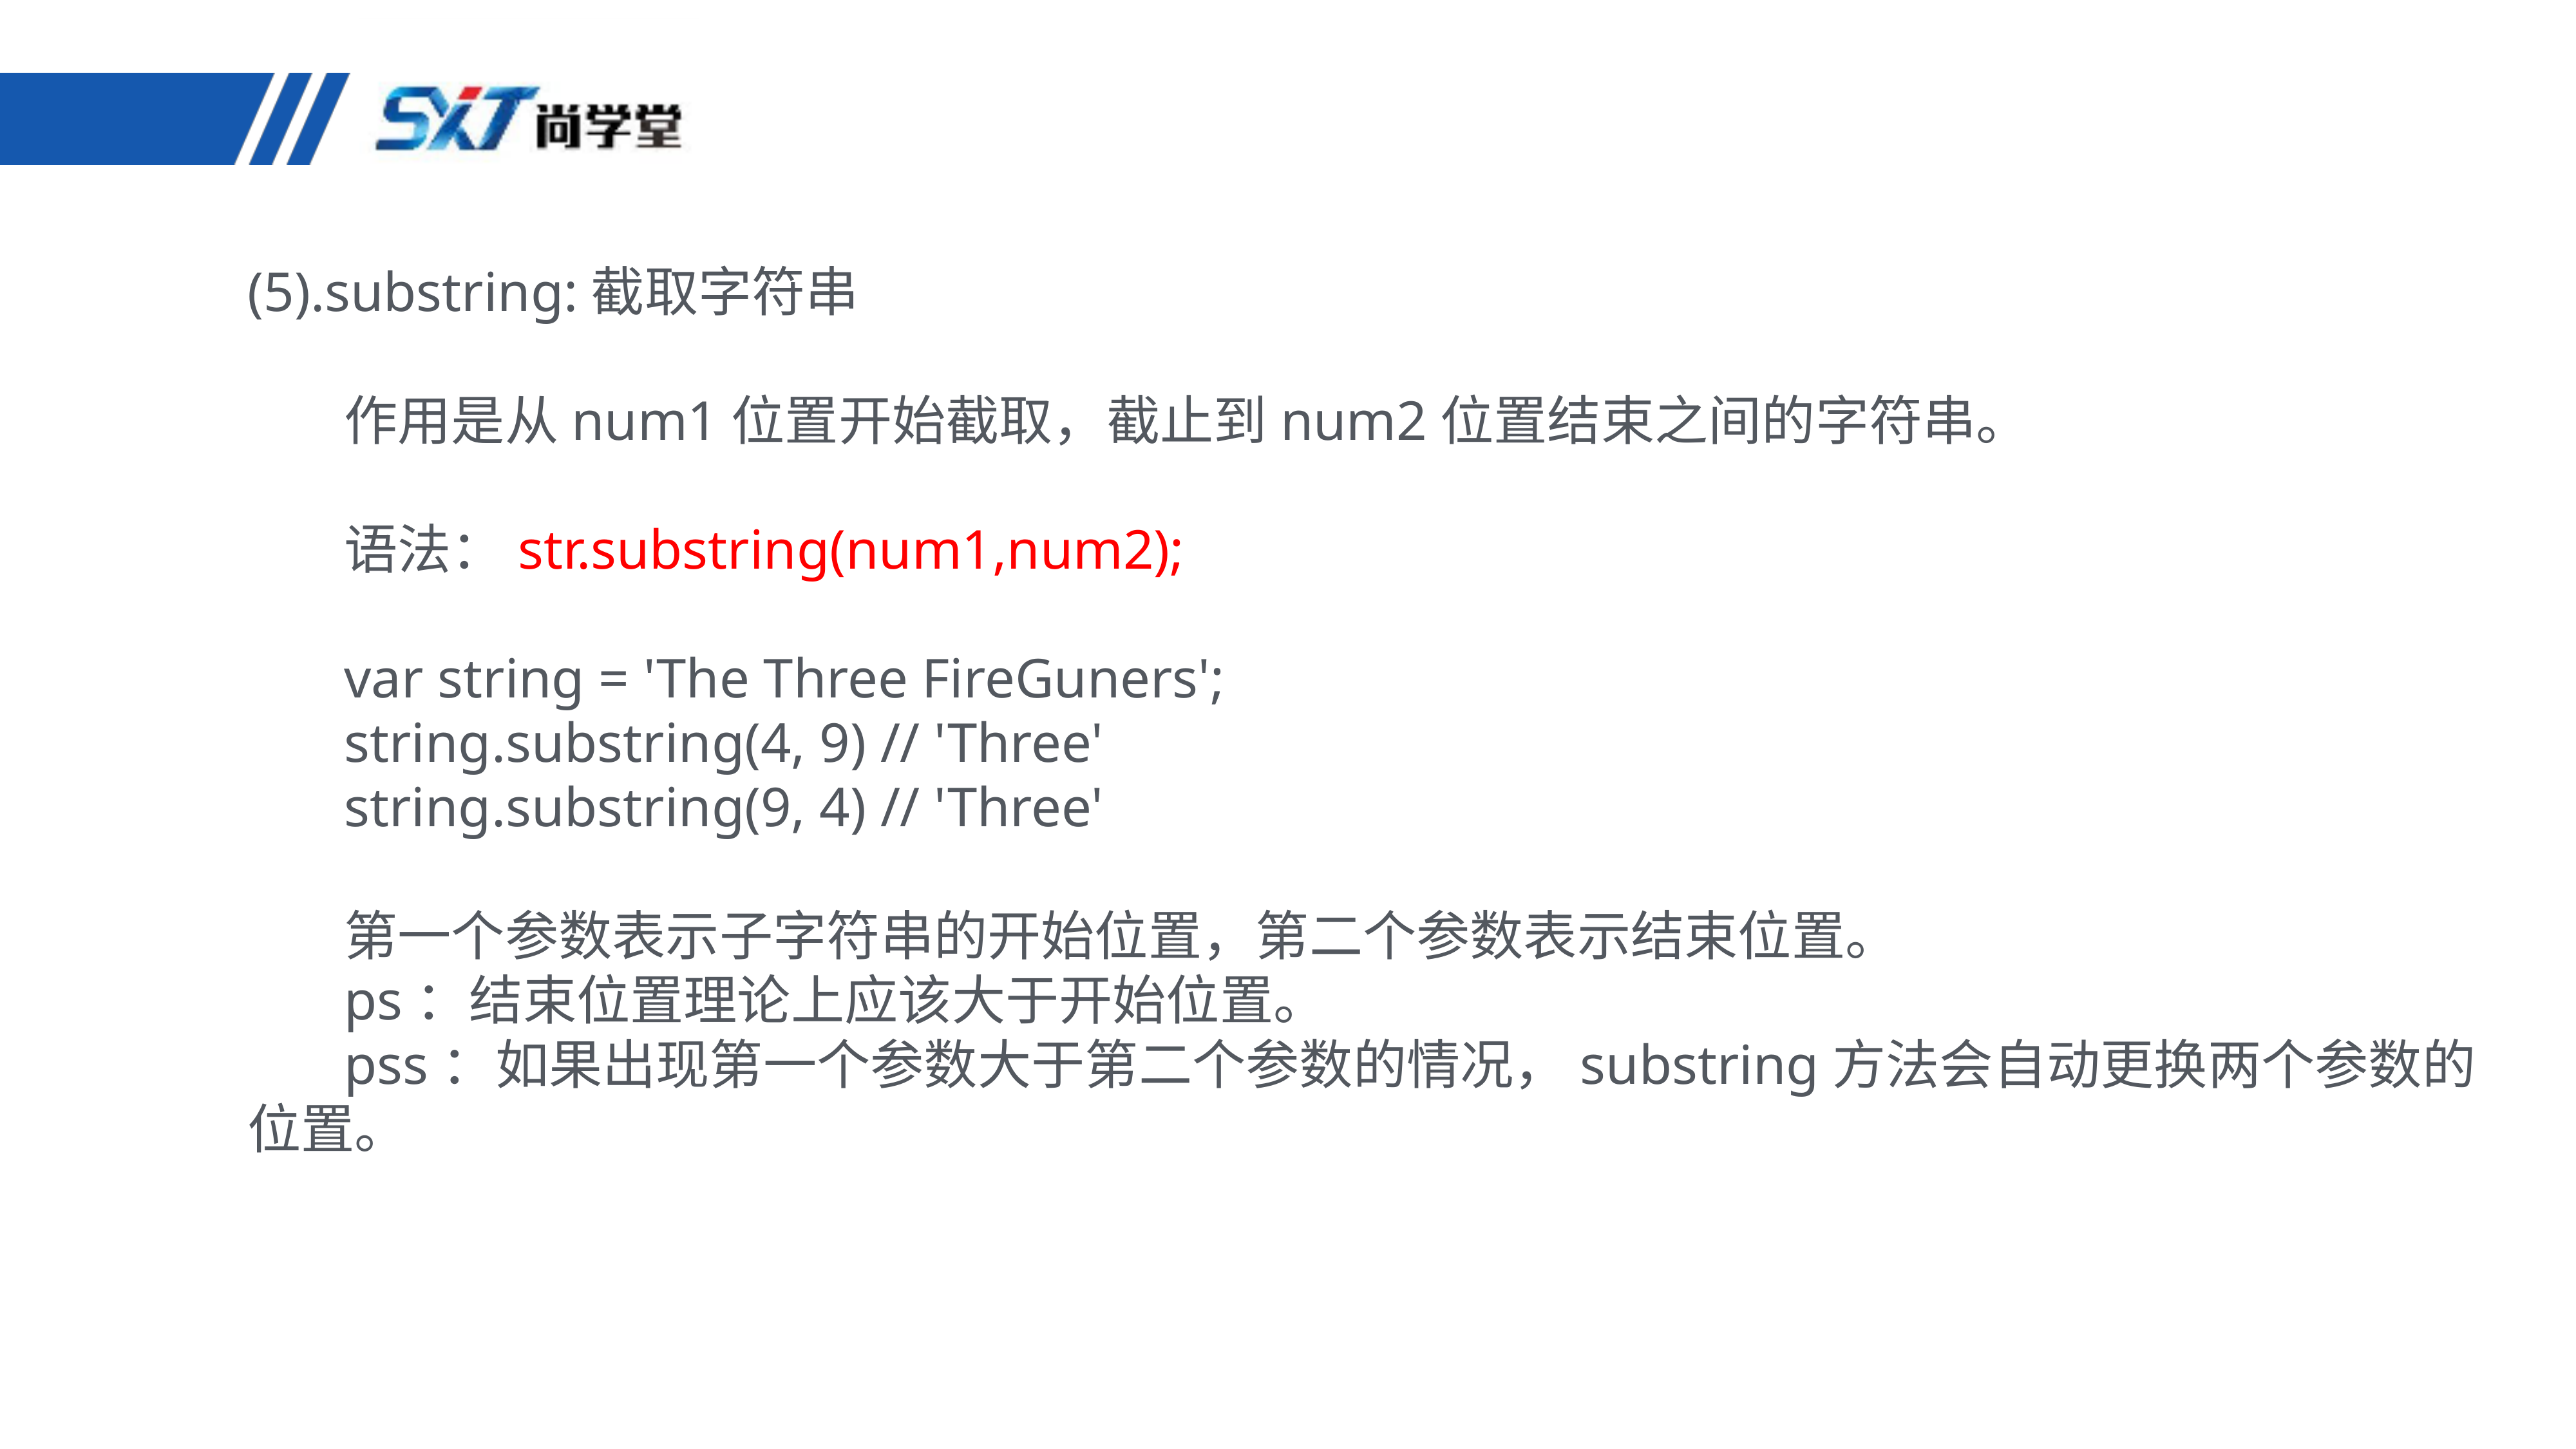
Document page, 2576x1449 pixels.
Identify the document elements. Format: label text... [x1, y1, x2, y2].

text_box (5).substring:截取字符串 作用是从num1位置开始截取，截止到num2位置结束之间的字符串。 语法：str.substring(num1,num2); var string = 'The Three FireGuners'; string.substring(4, 9) // 'Three' string.substring(9, 4) // 'Three' 第一个参数表示子字符串的开始位置，第二个参数表示结束位置。 ps：结束位置理论上应该大于开始位置。 pss：如果出现第一个参数大于第二个参数的情况，substring方法会自动更换两个参数的位置。 [238, 252, 2498, 1164]
picture [359, 17, 699, 242]
picture [0, 73, 350, 165]
